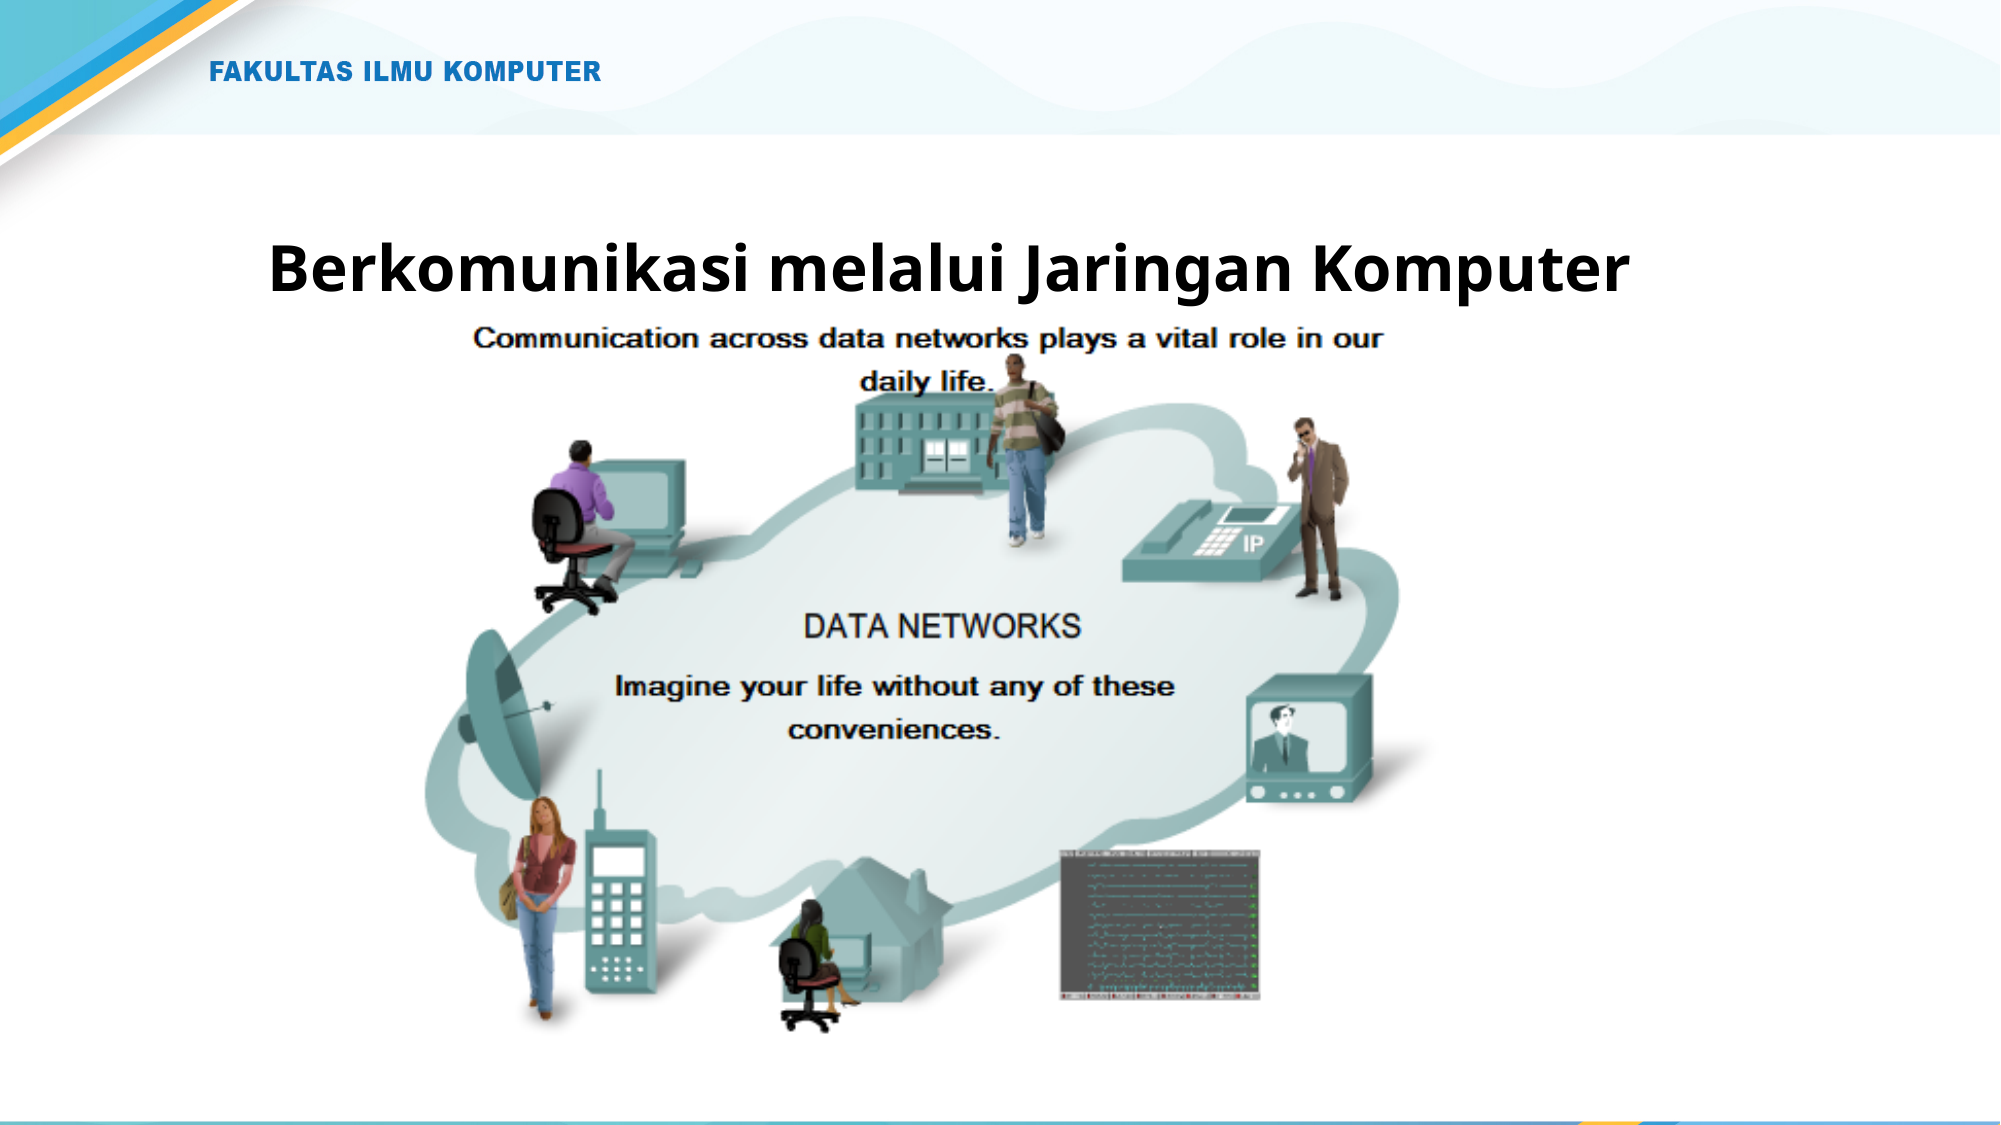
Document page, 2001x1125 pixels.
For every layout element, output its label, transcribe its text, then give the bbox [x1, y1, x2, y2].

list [411, 314, 1439, 1046]
picture [0, 0, 2000, 1125]
title Berkomunikasi melalui Jaringan Komputer [252, 204, 1852, 337]
